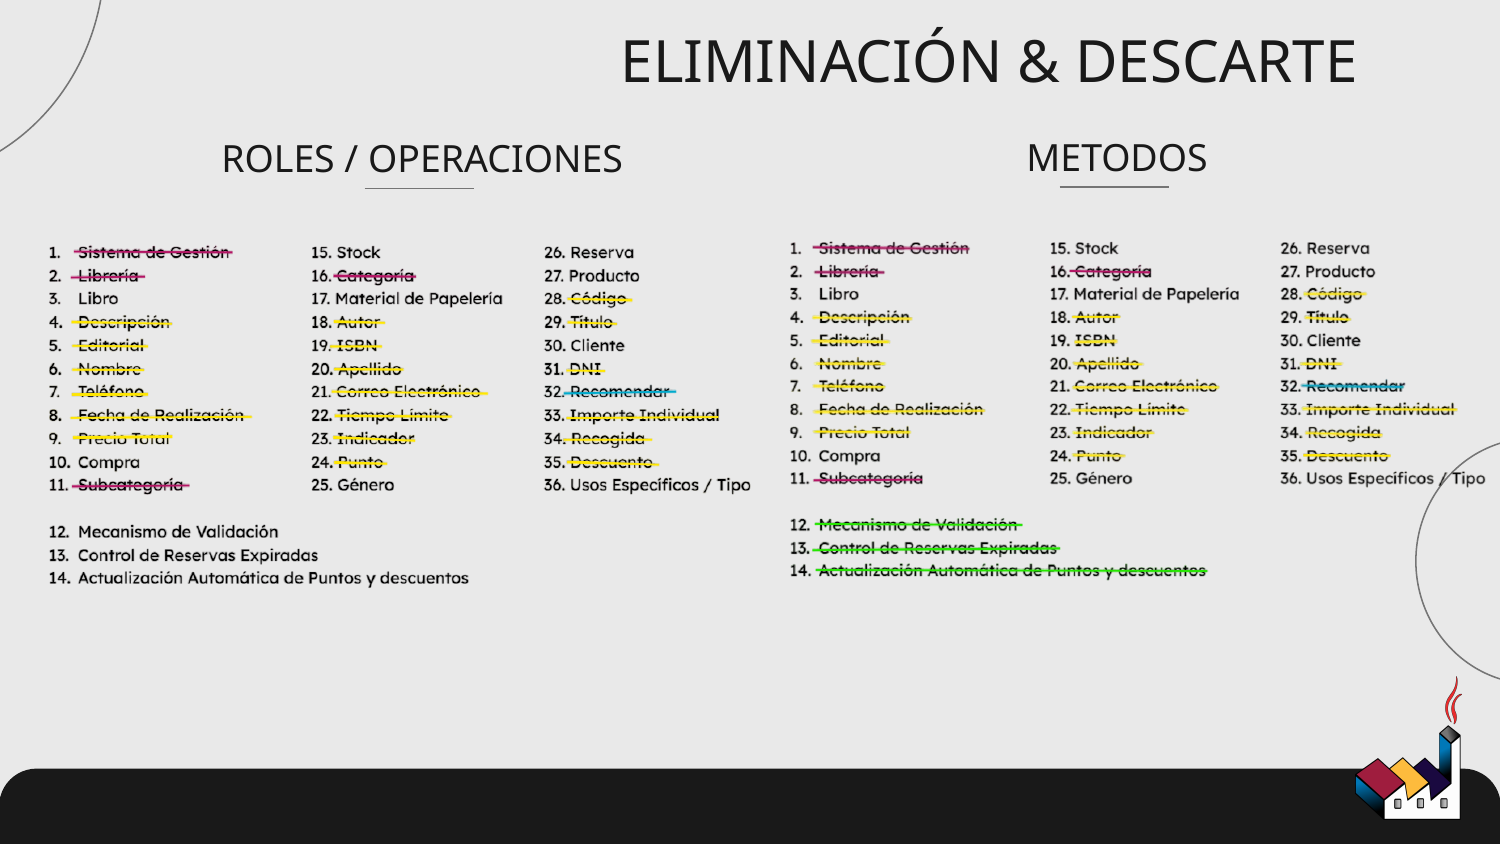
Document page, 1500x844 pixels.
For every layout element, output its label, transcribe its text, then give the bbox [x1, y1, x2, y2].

text_box METODOS [807, 118, 1428, 194]
text_box ELIMINACIÓN & DESCARTE [109, 24, 1373, 103]
picture [0, 223, 1500, 618]
picture [1351, 671, 1465, 823]
text_box ROLES / OPERACIONES [112, 119, 733, 196]
